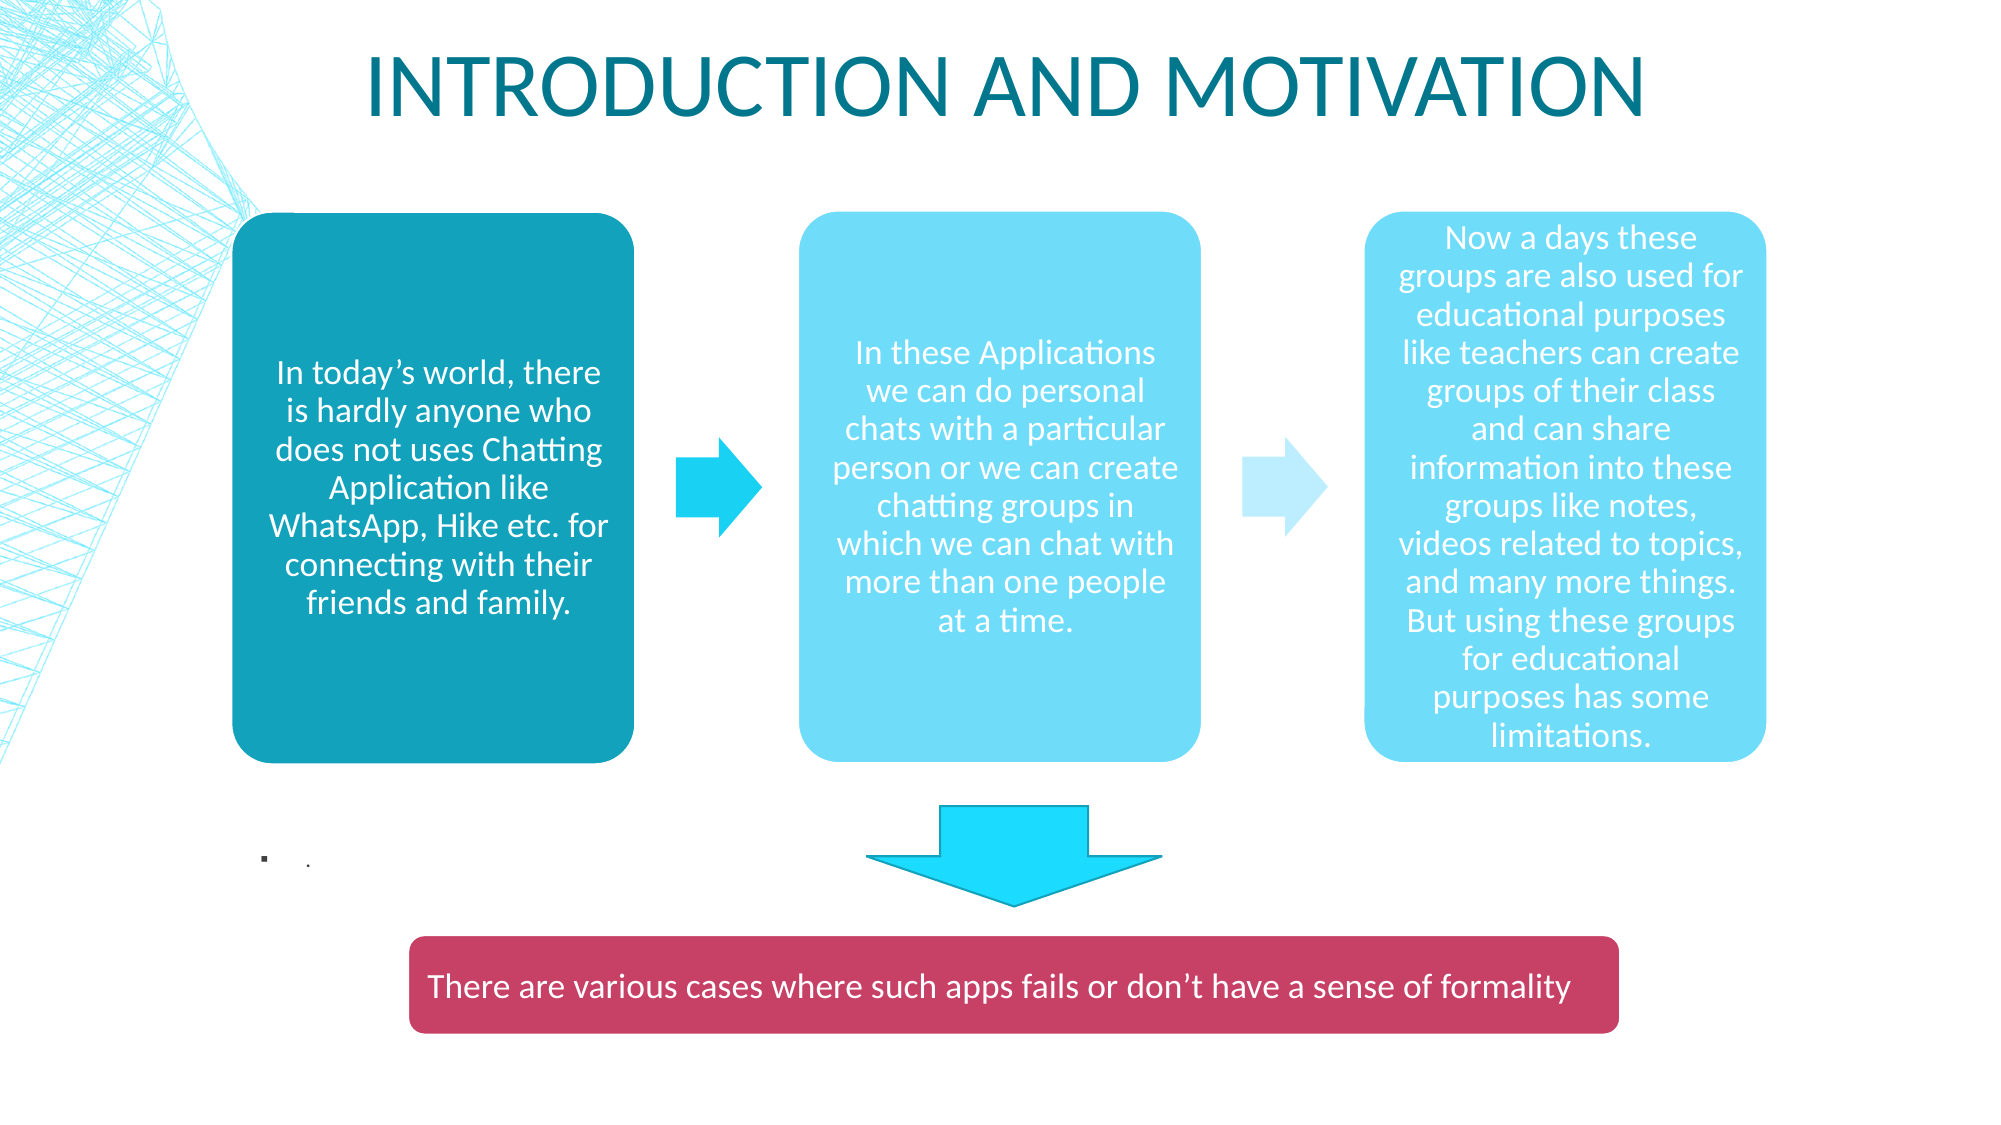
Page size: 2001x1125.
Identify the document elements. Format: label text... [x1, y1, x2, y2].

text_box [865, 805, 1163, 908]
text_box There are various cases where such apps fails or don’t have a sense of formality [406, 933, 1623, 1037]
picture [0, 0, 2001, 1125]
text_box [231, 190, 1769, 784]
title Introduction and motivation [349, 16, 1679, 143]
list . [245, 839, 1783, 1125]
